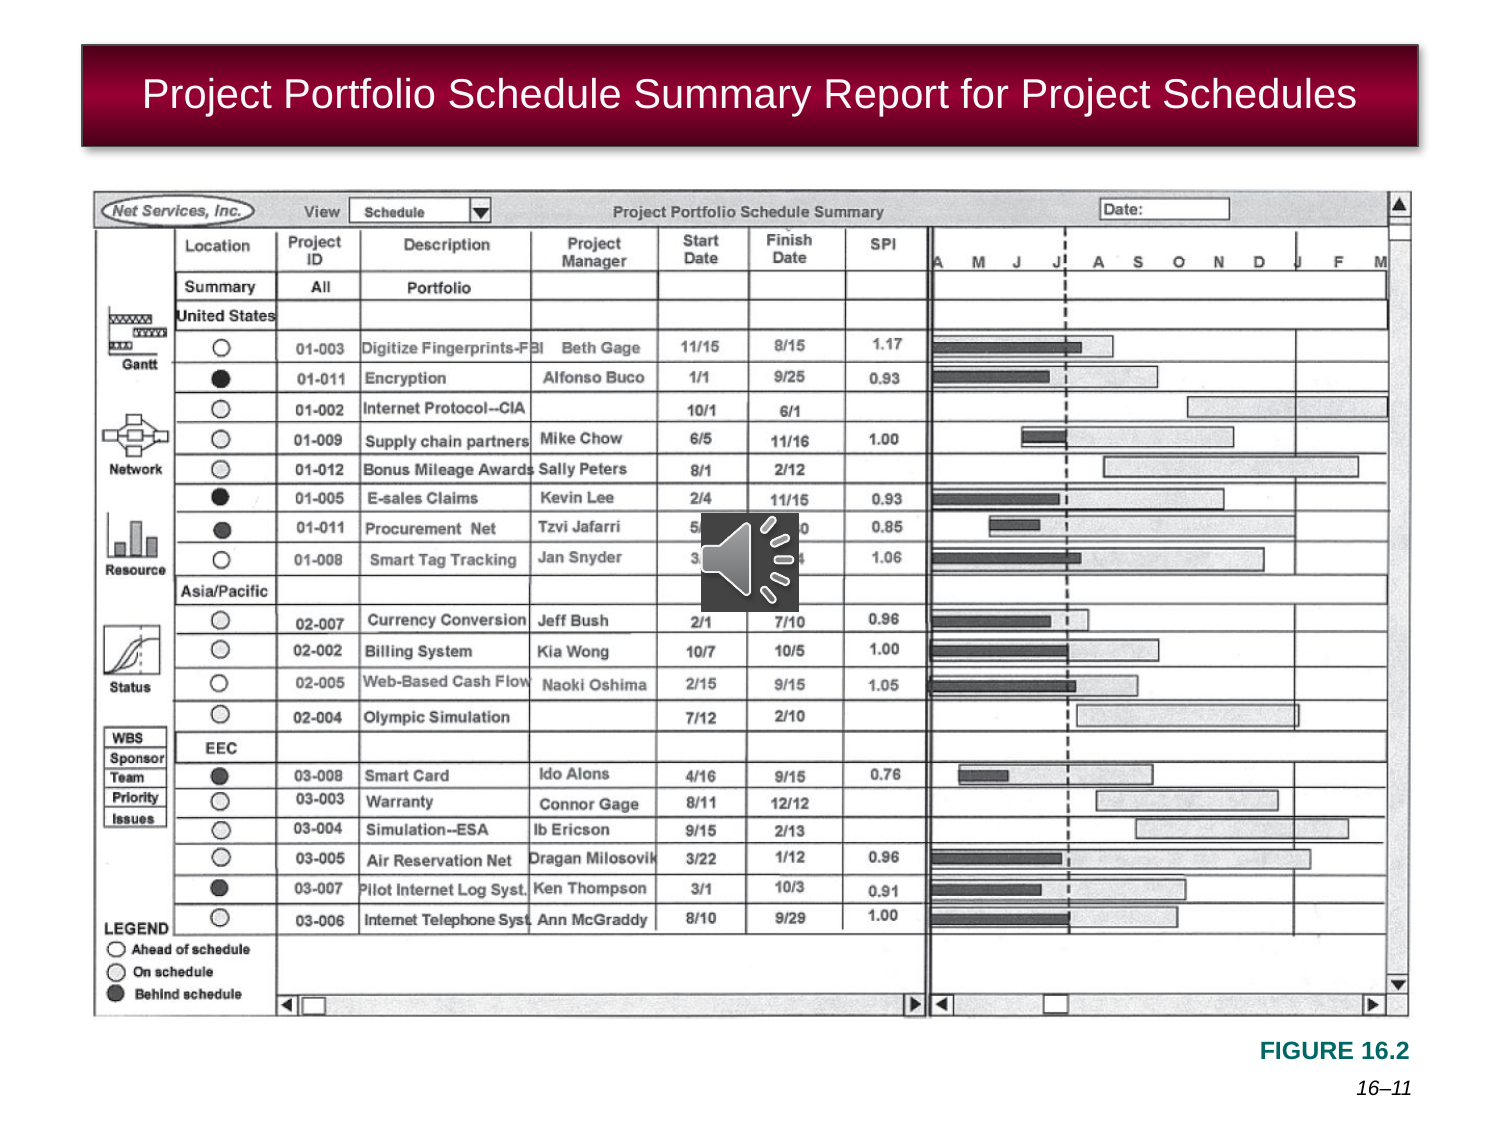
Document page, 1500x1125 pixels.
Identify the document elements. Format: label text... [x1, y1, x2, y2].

title Project Portfolio Schedule Summary Report for Project Schedules [81, 44, 1419, 147]
slide_number 16–11 [1065, 1074, 1413, 1100]
text_box FIGURE 16.2 [1215, 1027, 1425, 1072]
picture [84, 180, 1420, 1028]
